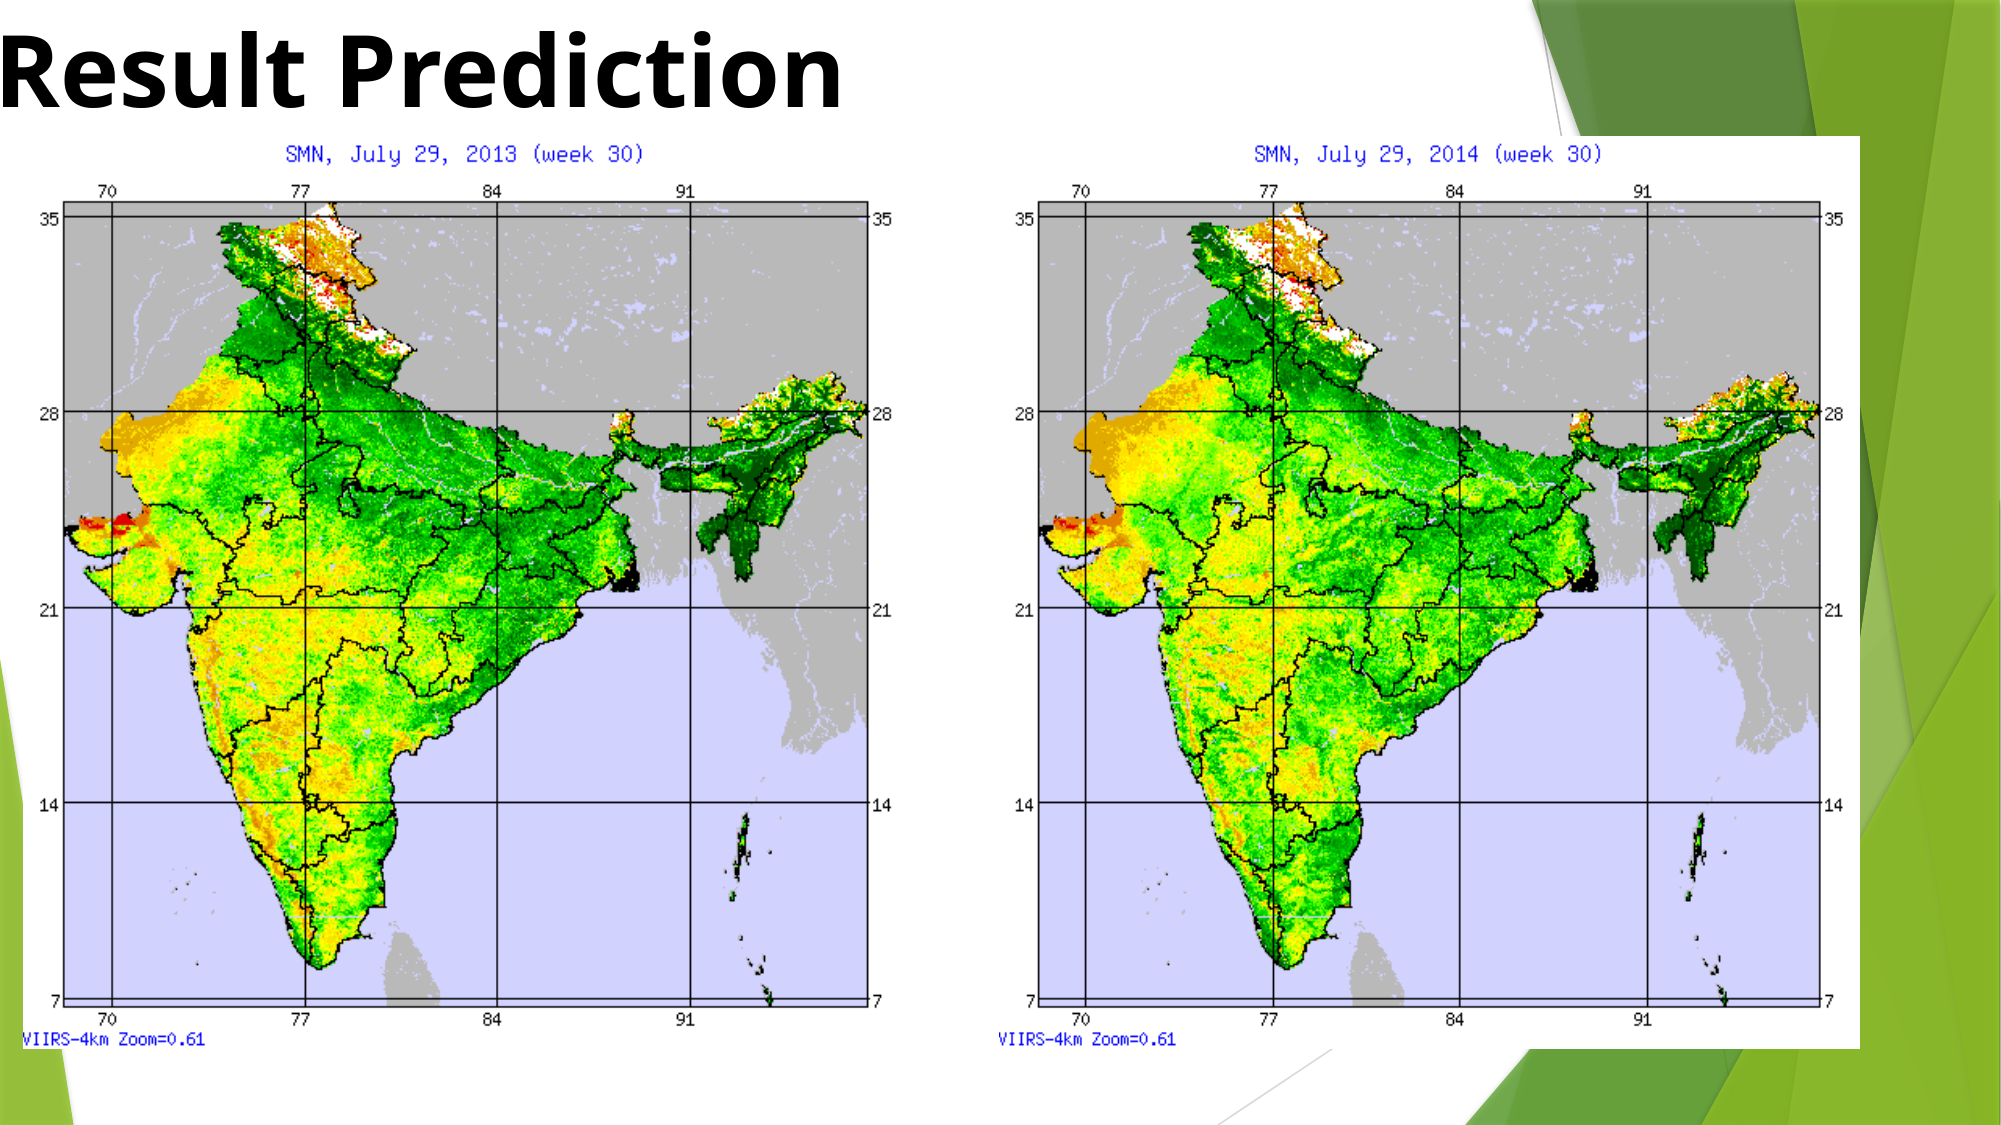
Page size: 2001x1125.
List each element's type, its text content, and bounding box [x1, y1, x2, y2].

picture [999, 135, 1860, 1050]
text_box Result Prediction [0, 0, 862, 135]
picture [23, 135, 910, 1050]
